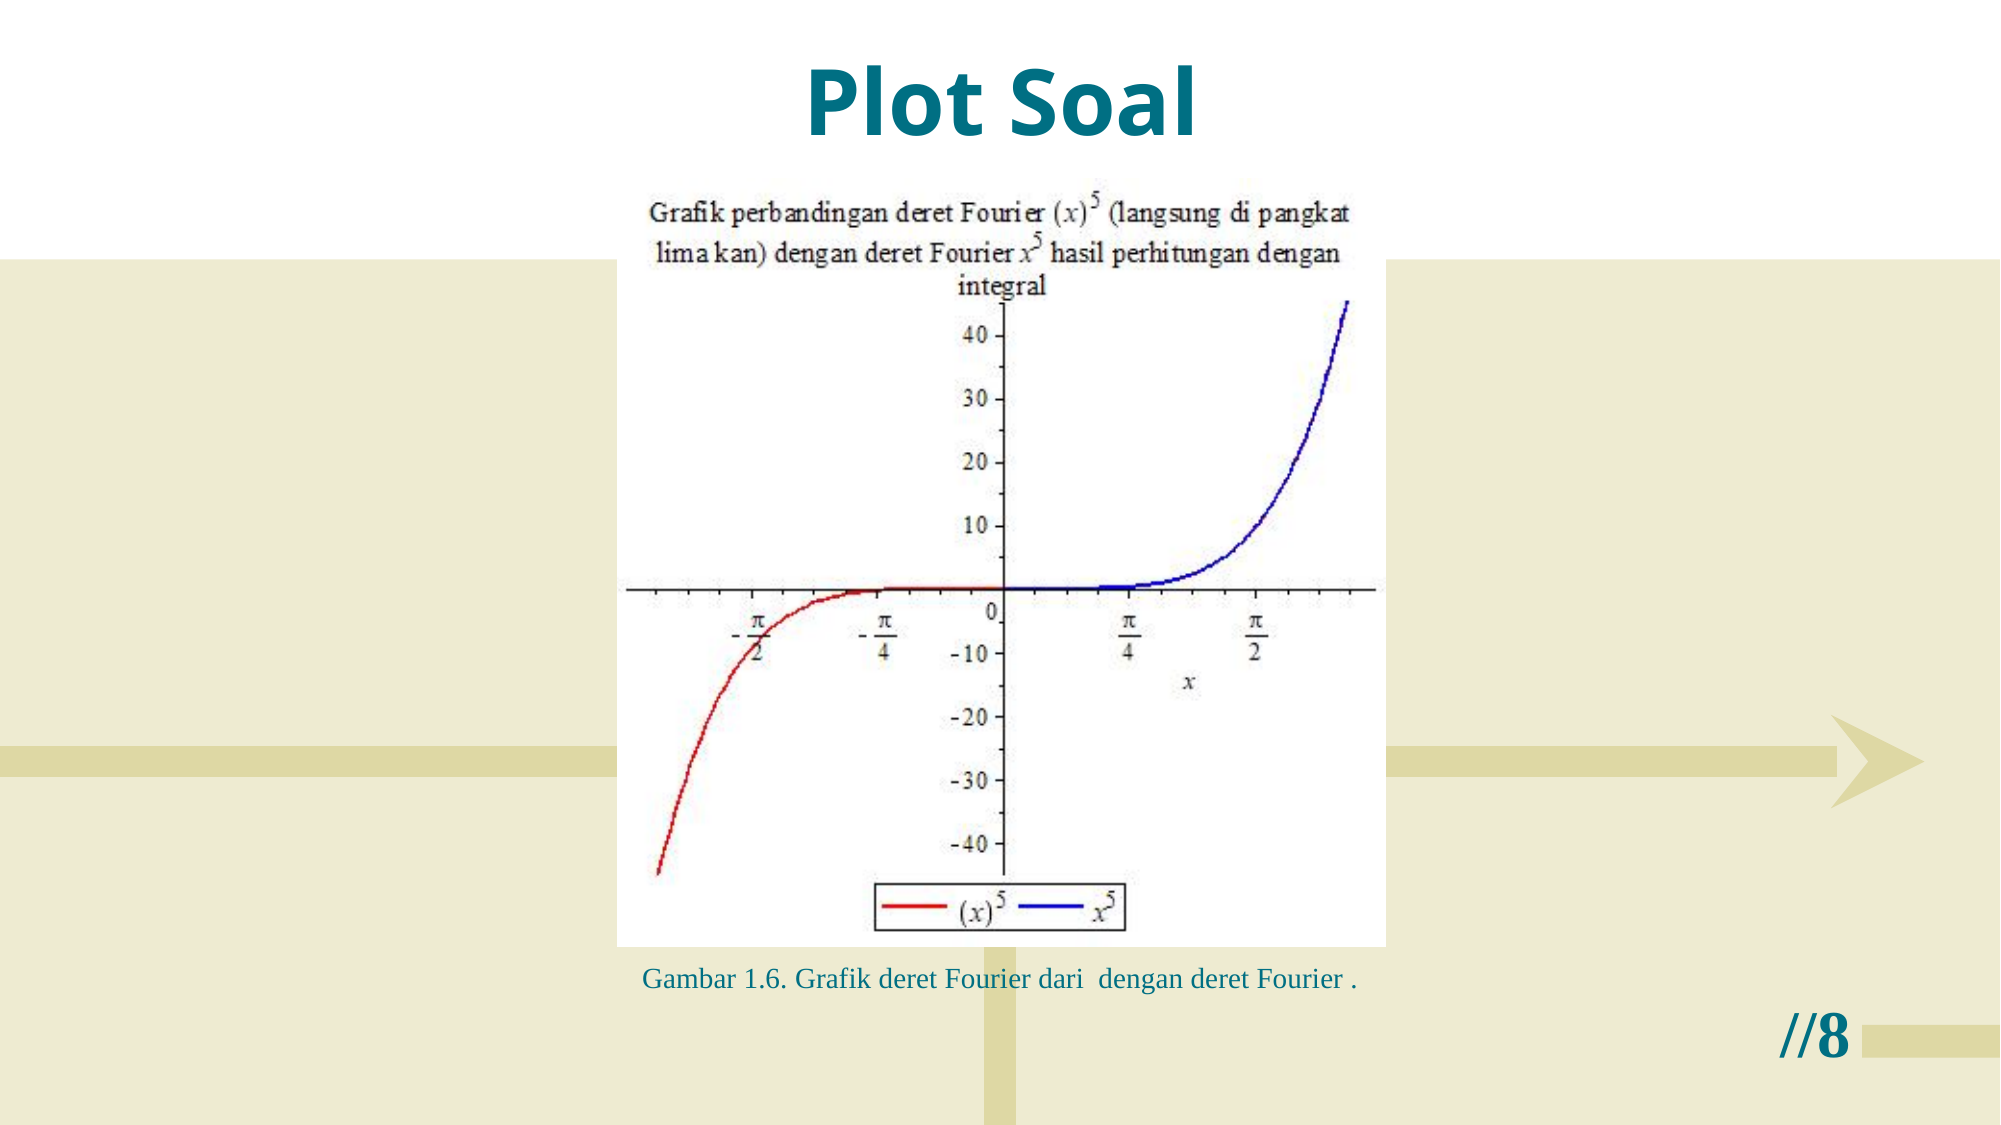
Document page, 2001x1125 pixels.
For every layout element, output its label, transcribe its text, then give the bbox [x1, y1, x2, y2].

title Plot Soal [57, 53, 1946, 156]
picture [617, 178, 1386, 947]
text_box //8 [1770, 991, 1862, 1069]
